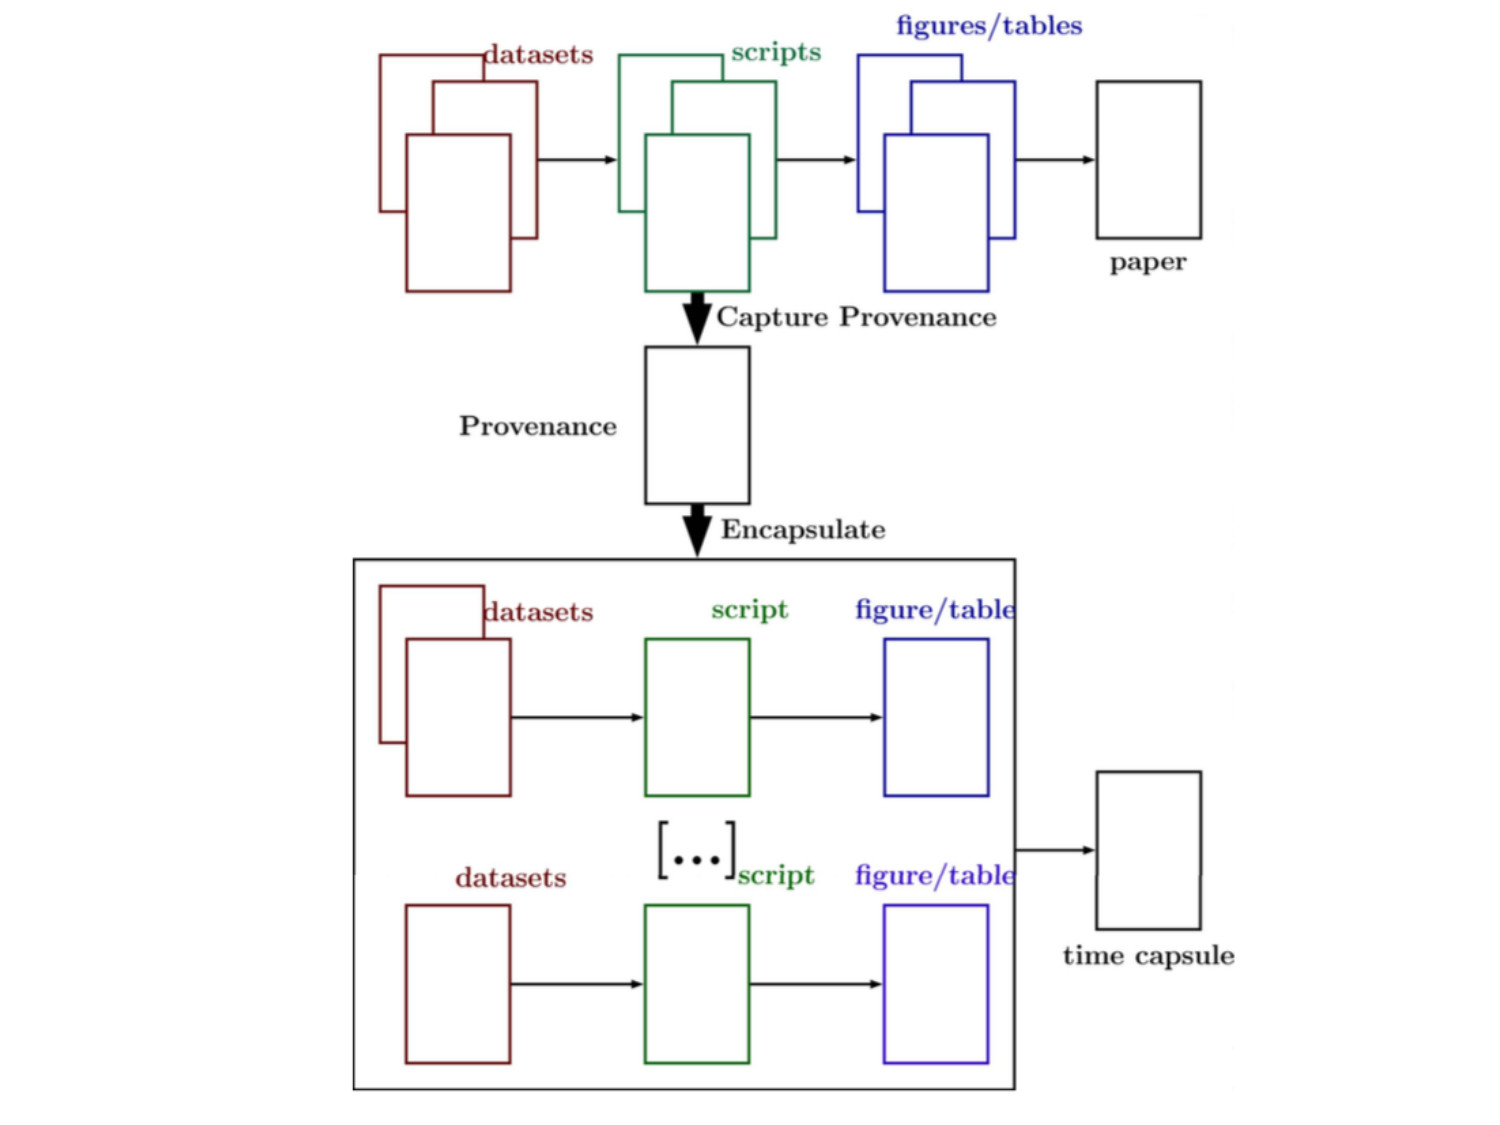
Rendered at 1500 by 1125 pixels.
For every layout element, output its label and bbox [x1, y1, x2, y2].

picture [269, 0, 1270, 1120]
